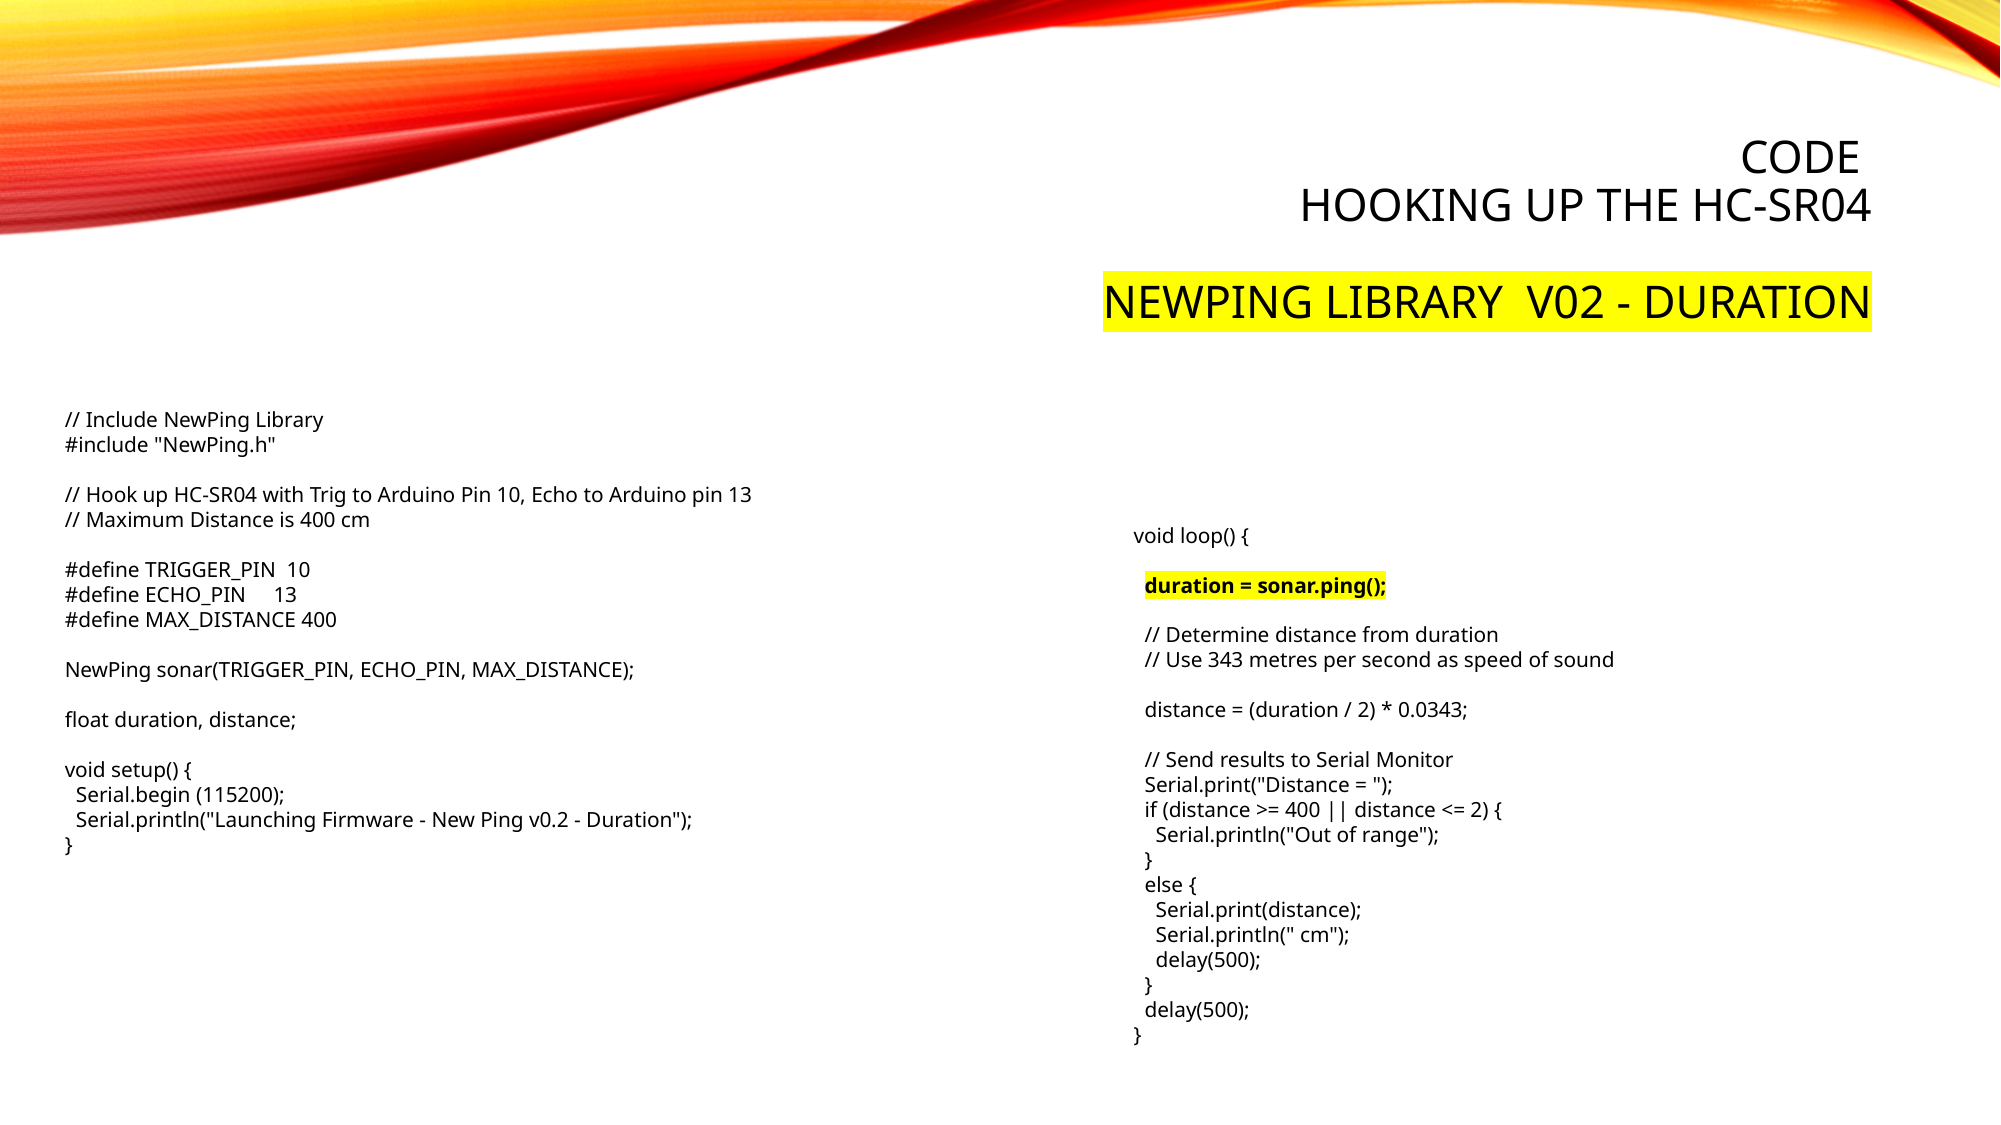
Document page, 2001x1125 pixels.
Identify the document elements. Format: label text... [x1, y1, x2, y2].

text_box // Include NewPing Library #include "NewPing.h" // Hook up HC-SR04 with Trig to Arduino Pin 10, Echo to Arduino pin 13 // Maximum Distance is 400 cm #define TRIGGER_PIN 10 #define ECHO_PIN 13 #define MAX_DISTANCE 400 NewPing sonar(TRIGGER_PIN, ECHO_PIN, MAX_DISTANCE); float duration, distance; void setup() { Serial.begin (115200); Serial.println("Launching Firmware - New Ping v0.2 - Duration"); } [50, 399, 847, 864]
text_box void loop() { duration = sonar.ping(); // Determine distance from duration // Use 343 metres per second as speed of sound distance = (duration / 2) * 0.0343; // Send results to Serial Monitor Serial.print("Distance = "); if (distance >= 400 || distance <= 2) { Serial.println("Out of range"); } else { Serial.print(distance); Serial.println(" cm"); delay(500); } delay(500); } [1118, 514, 1748, 1055]
picture [0, 0, 2000, 237]
title Code Hooking Up the HC-SR04 NewPing Library v02 - Duration [474, 125, 1888, 338]
